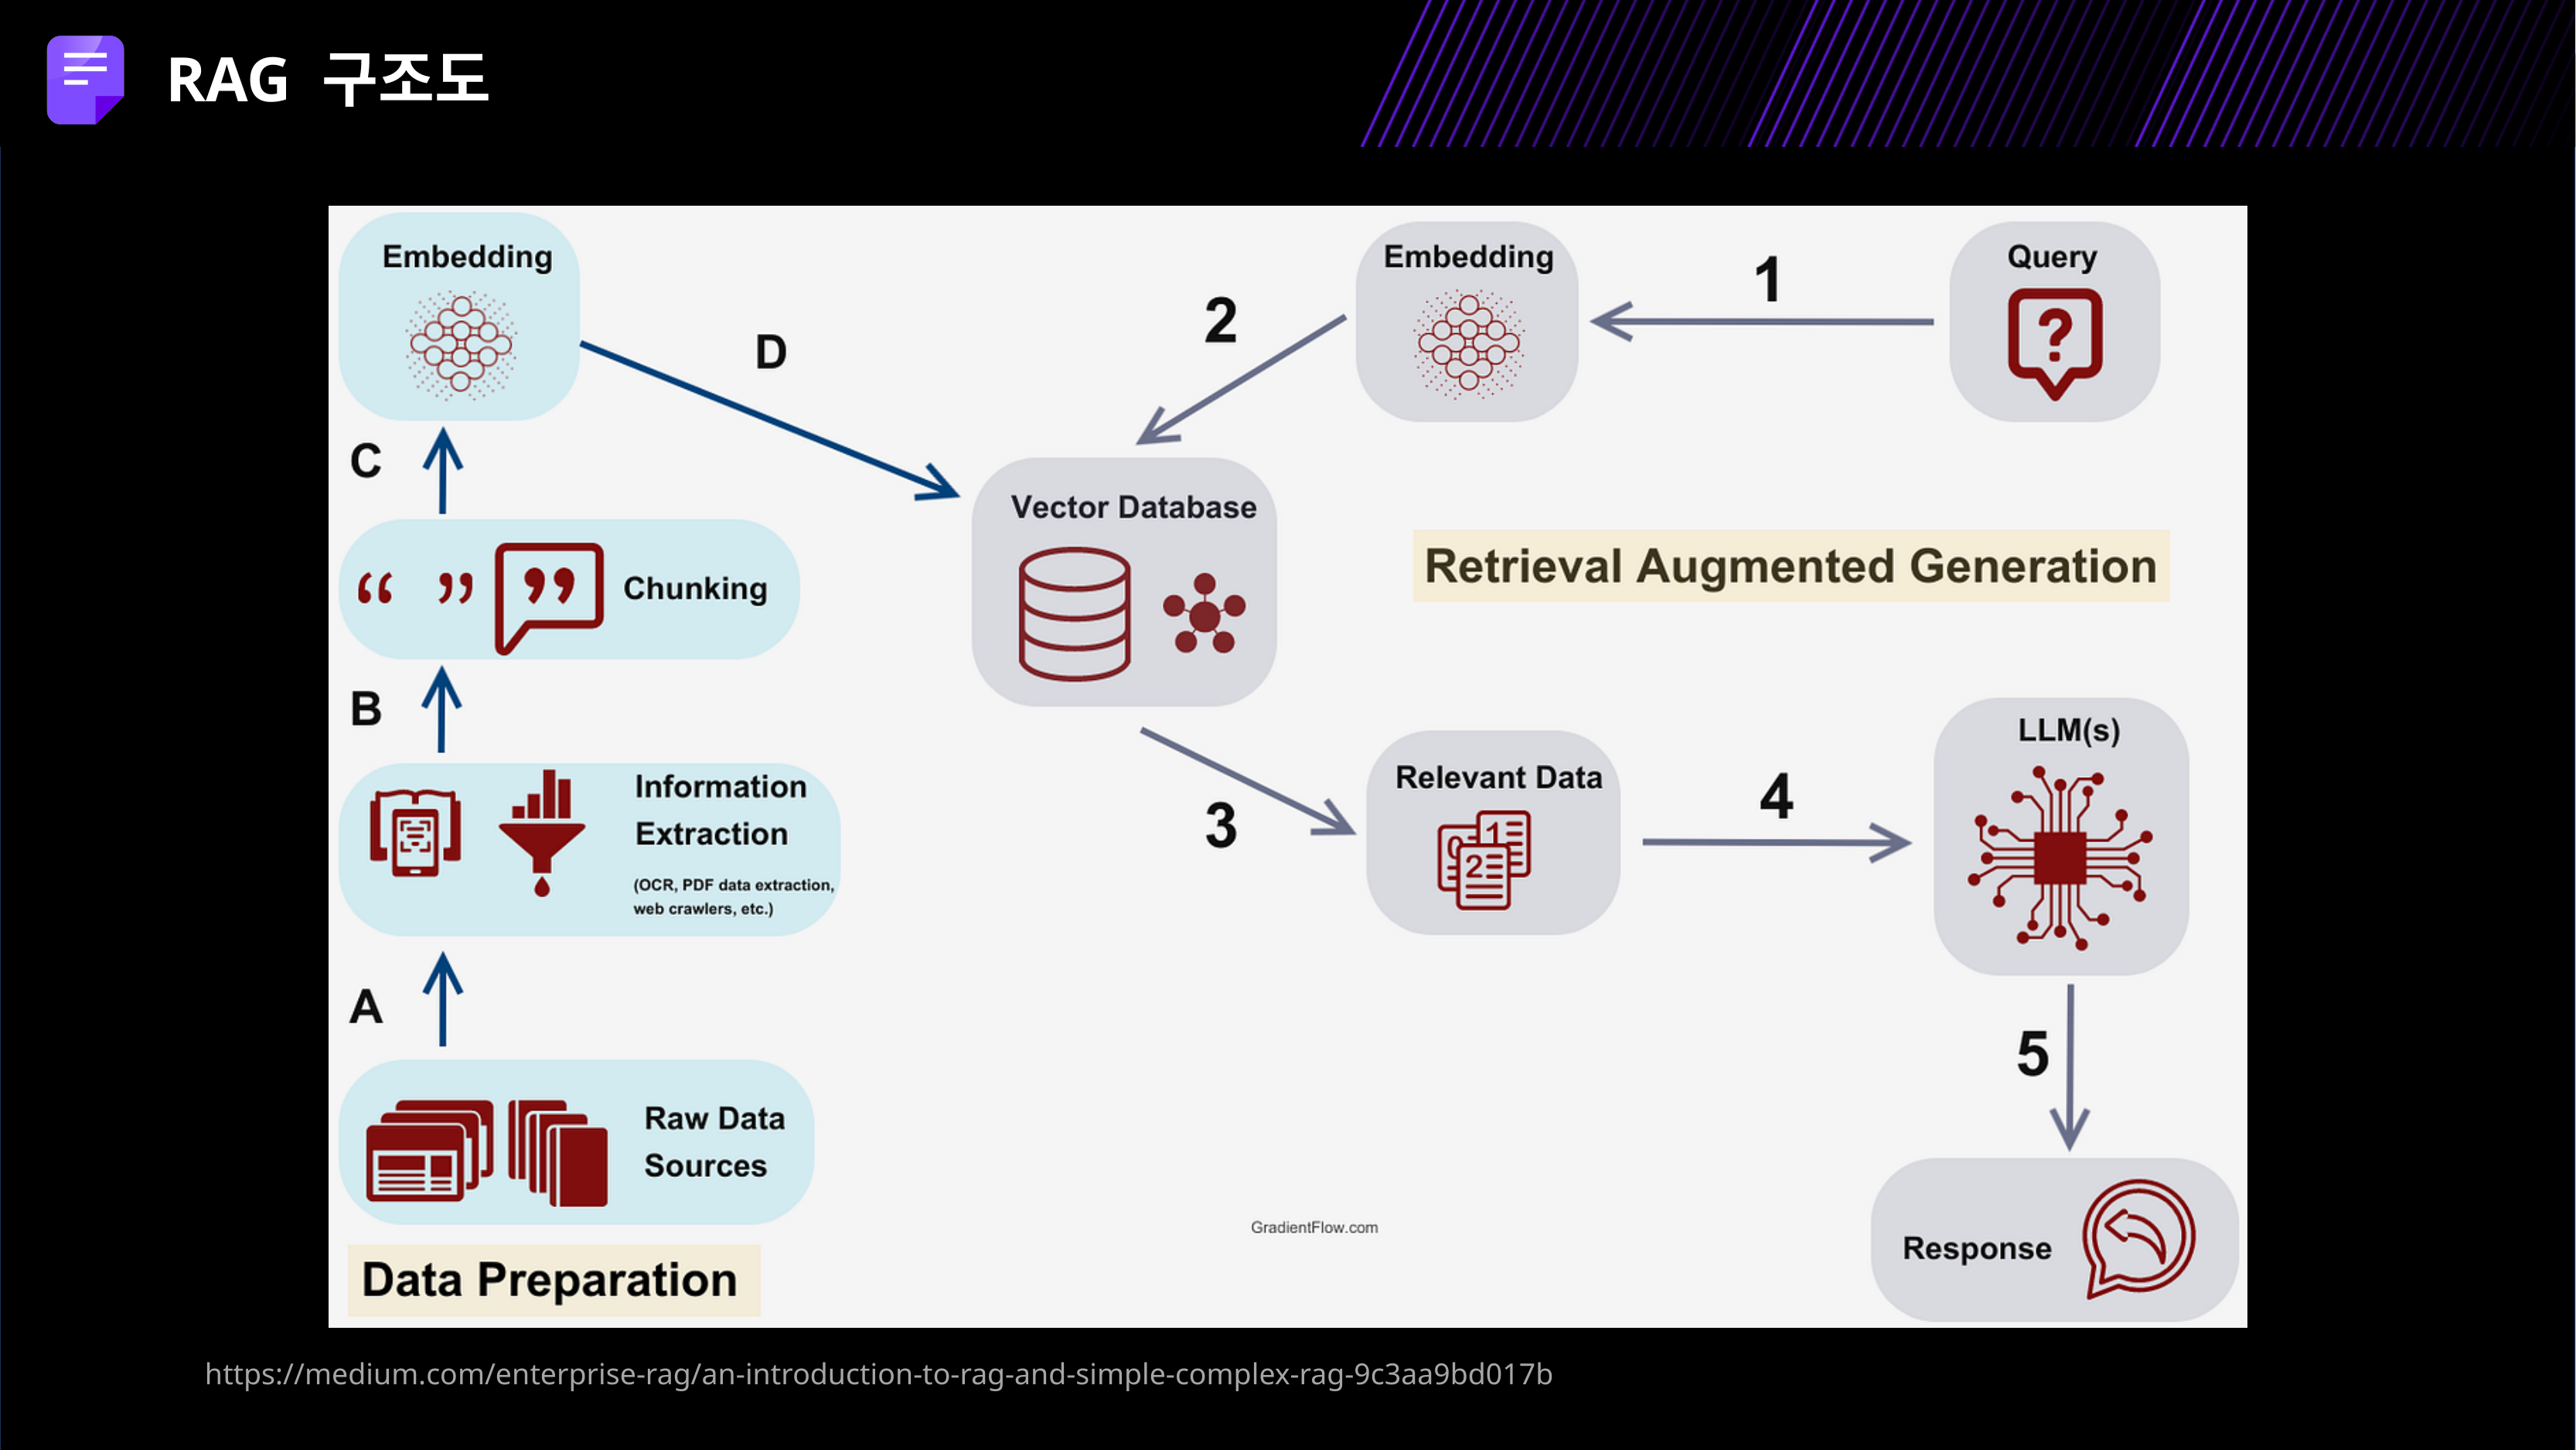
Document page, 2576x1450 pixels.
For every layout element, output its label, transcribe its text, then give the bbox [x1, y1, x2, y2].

list https://medium.com/enterprise-rag/an-introduction-to-rag-and-simple-complex-rag-9c3aa9bd017b [193, 1349, 1940, 1407]
picture [0, 0, 2576, 147]
list RAG 구조도 [154, 43, 1367, 140]
picture [328, 206, 2247, 1328]
